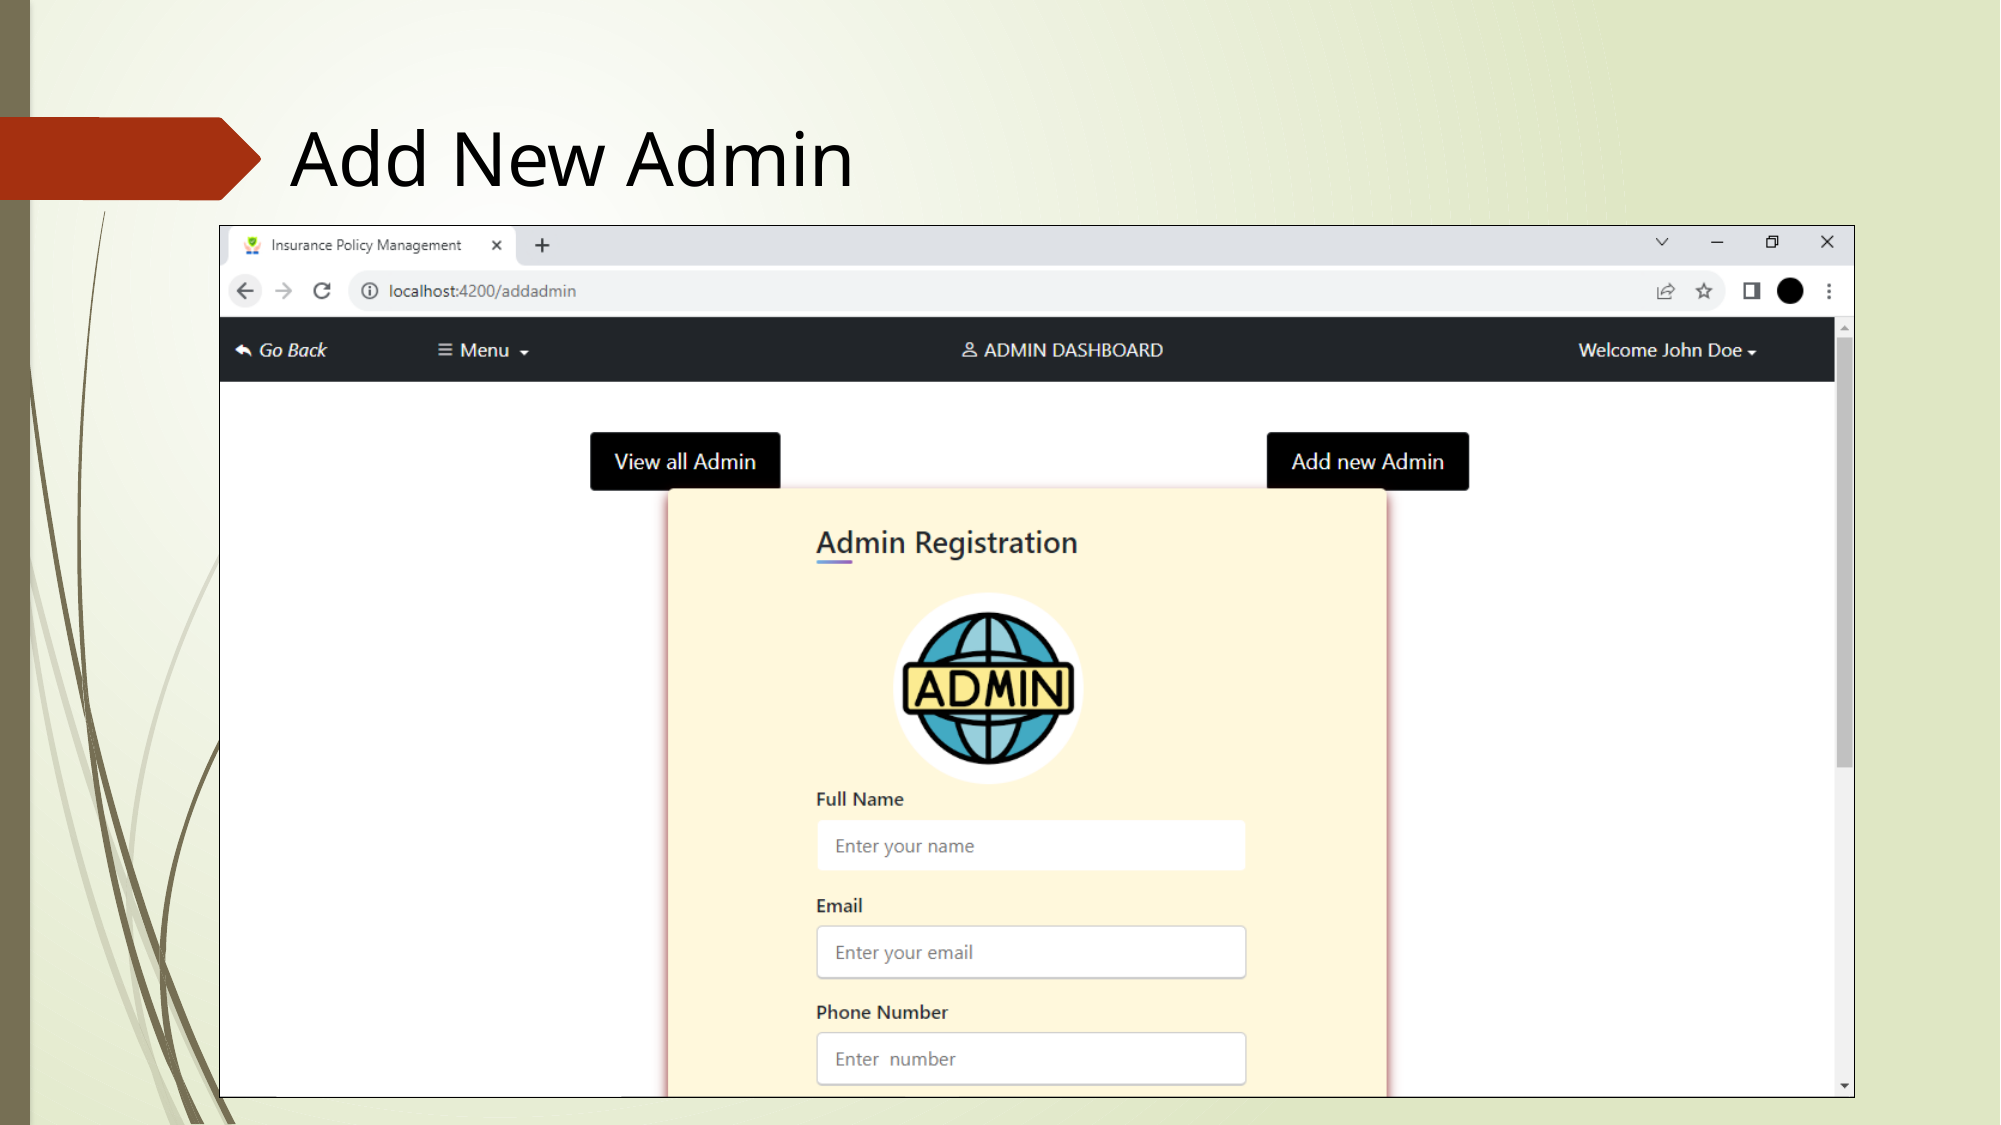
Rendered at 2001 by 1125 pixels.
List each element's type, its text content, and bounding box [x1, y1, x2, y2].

text_box Add New Admin [275, 104, 872, 209]
picture [219, 225, 1855, 1099]
